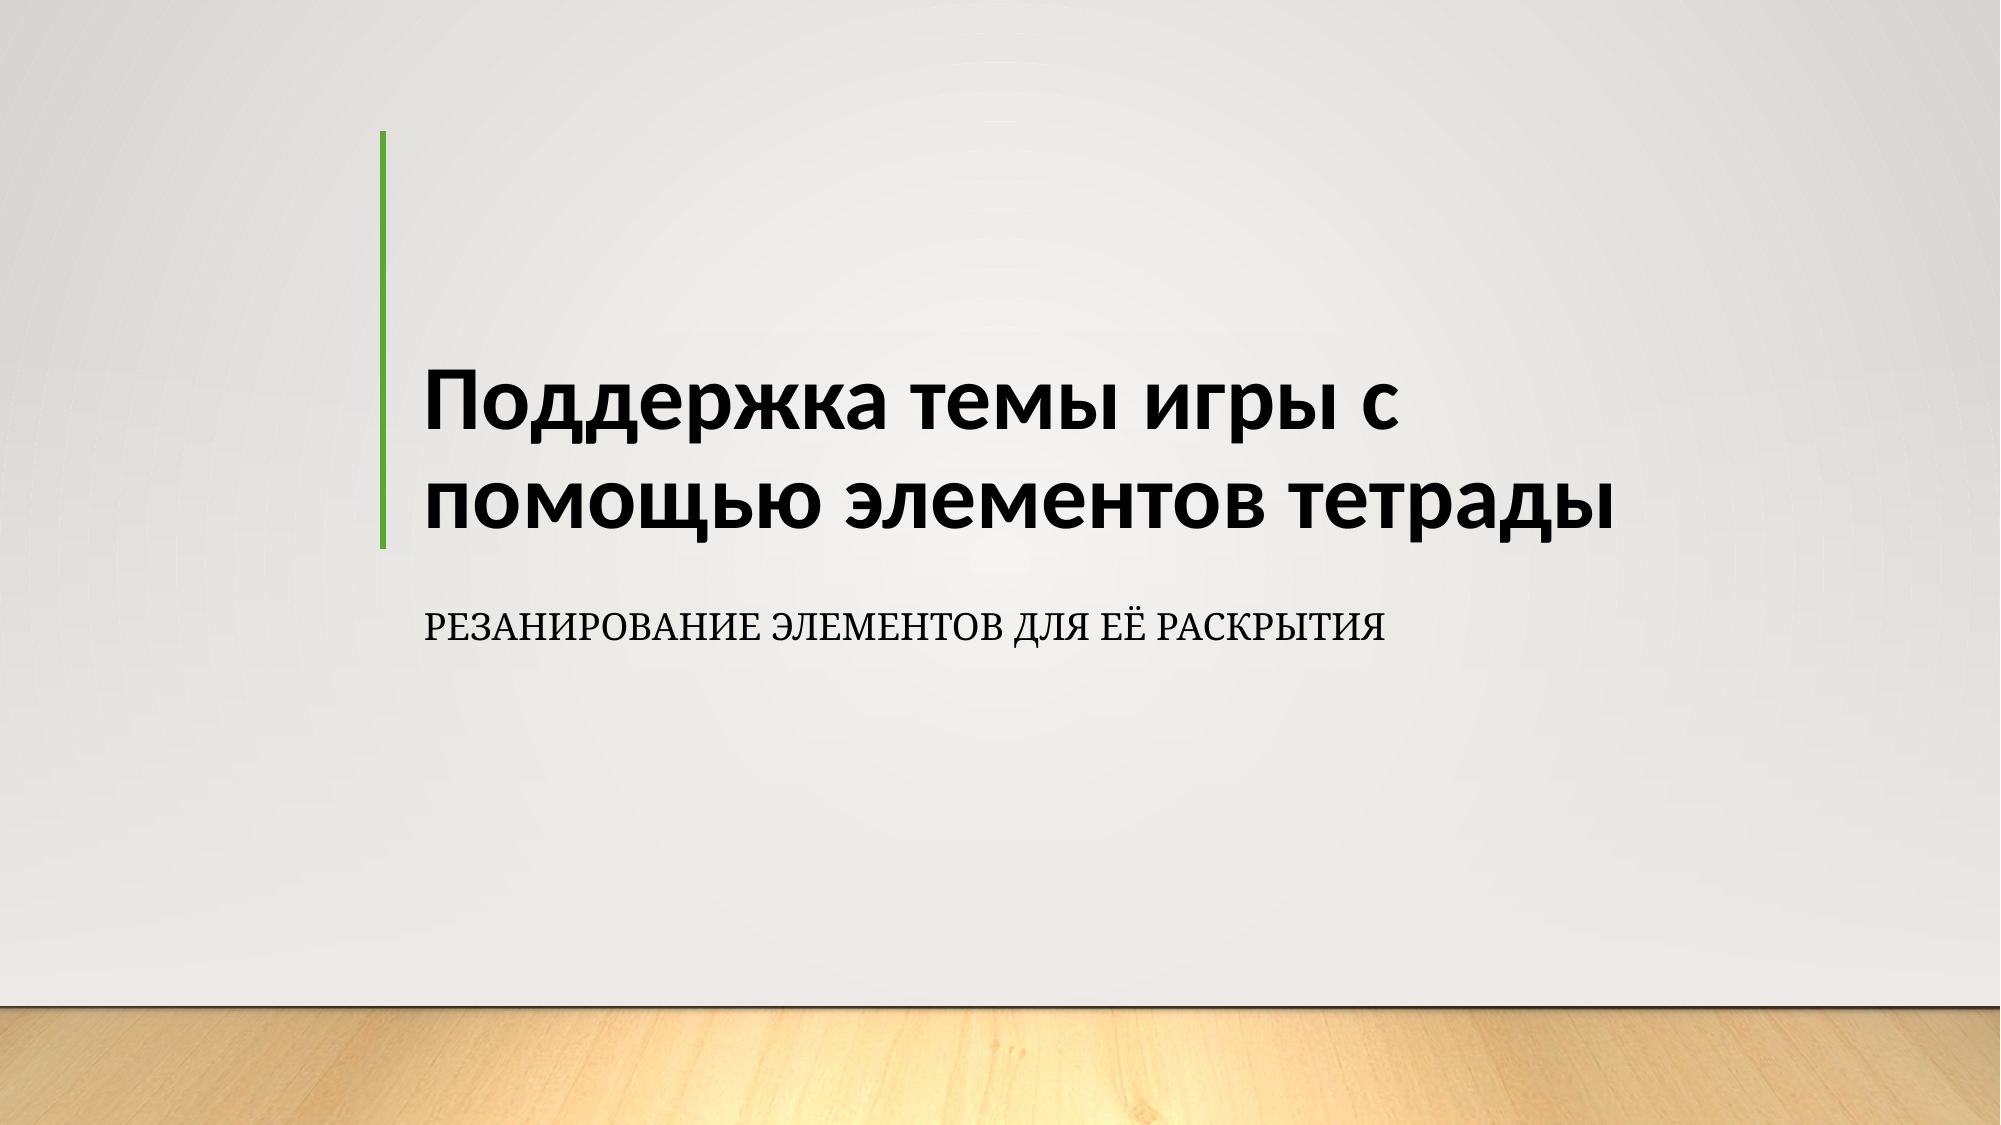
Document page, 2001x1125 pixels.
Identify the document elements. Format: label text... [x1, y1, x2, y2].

title Поддержка темы игры с помощью элементов тетрады [408, 131, 1814, 549]
picture [0, 1006, 2000, 1125]
subtitle Резанирование элементов для её раскрытия [408, 579, 1814, 740]
